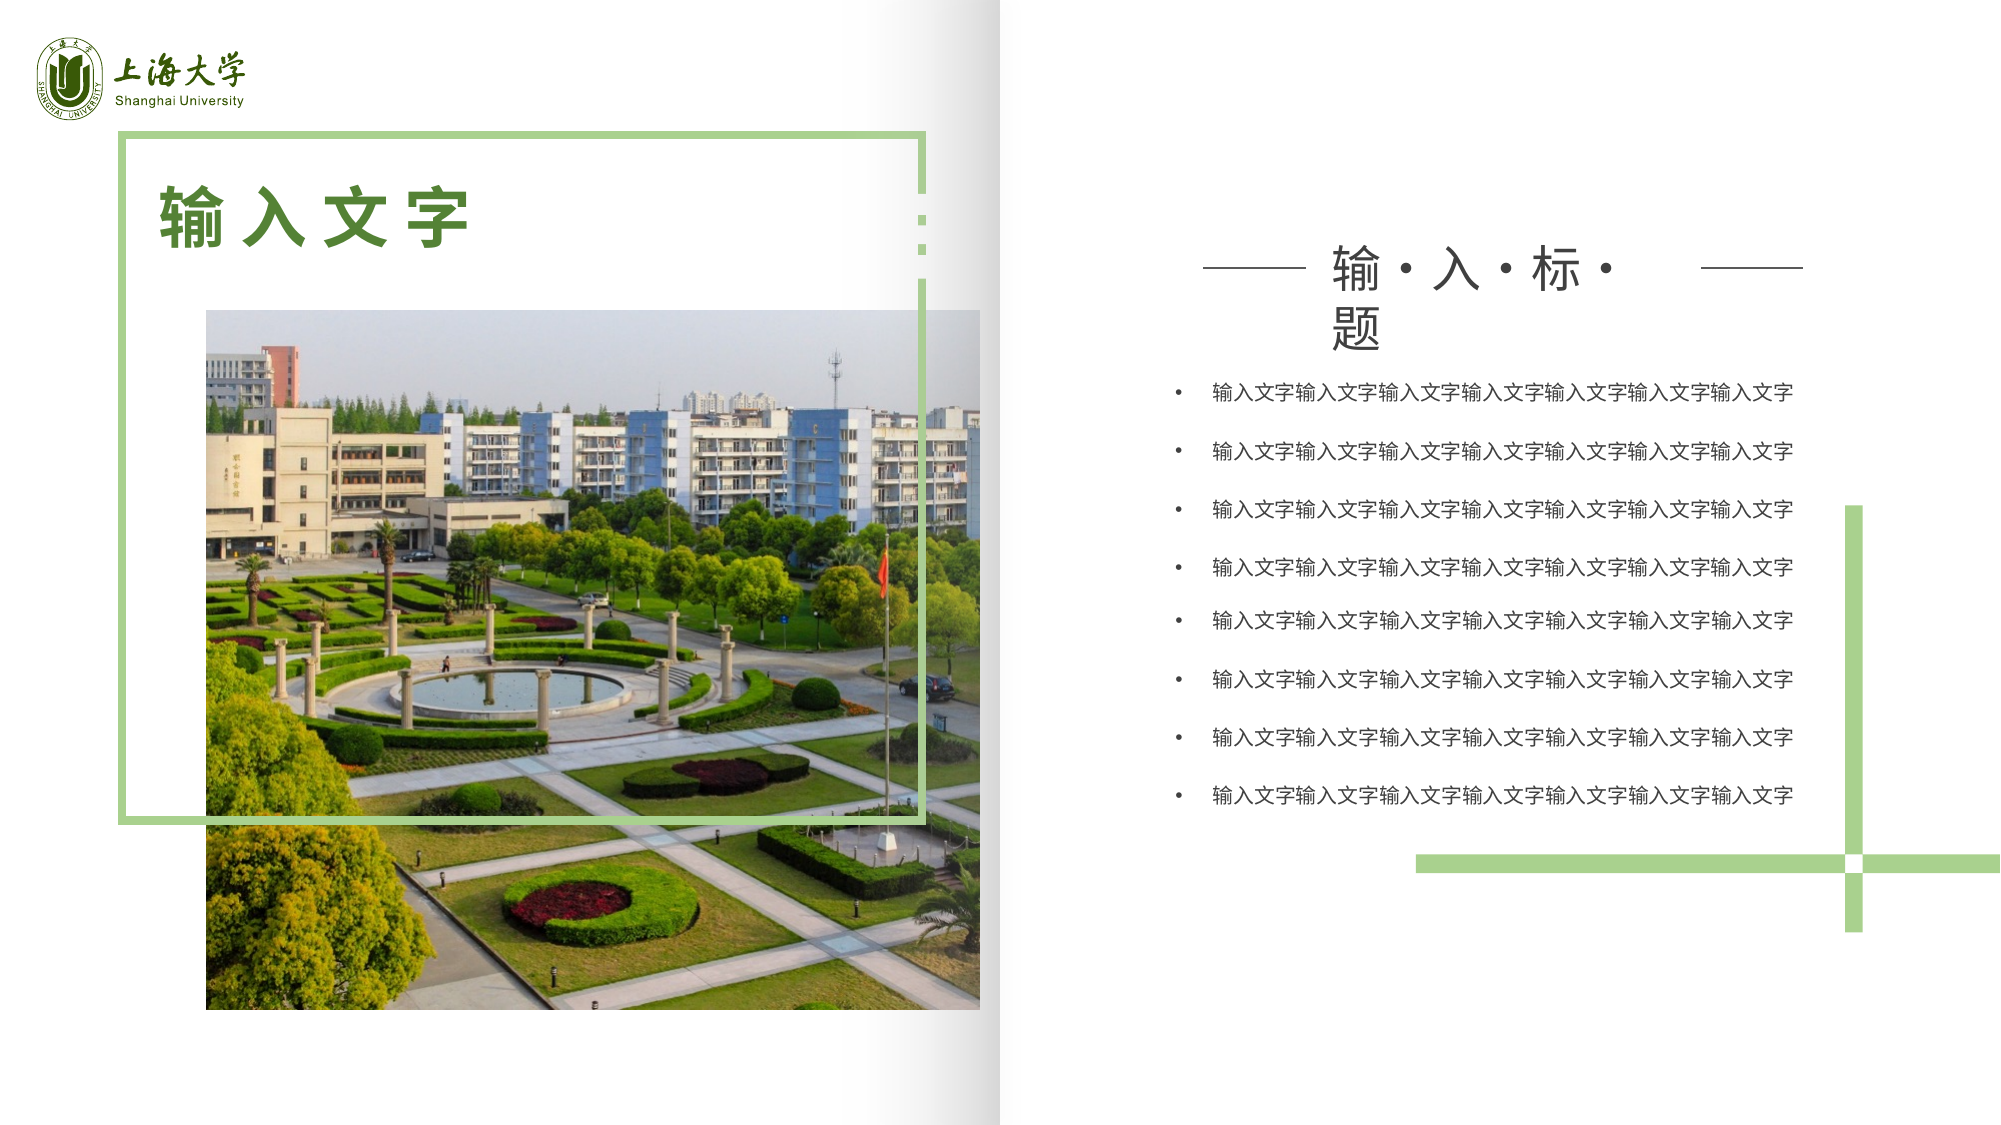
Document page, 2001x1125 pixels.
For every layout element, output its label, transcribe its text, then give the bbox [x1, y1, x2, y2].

text_box 输入文字输入文字输入文字输入文字输入文字输入文字输入文字 输入文字输入文字输入文字输入文字输入文字输入文字输入文字 输入文字输入文字输入文字输入文字输入文字输入文字输入文字 输入文字输入文字输入文字输入文字输入文字输入文字输入文字 [1087, 588, 1809, 816]
text_box [1415, 504, 2000, 934]
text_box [36, 37, 246, 121]
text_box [198, 58, 884, 898]
text_box [0, 0, 1001, 1125]
picture [206, 310, 980, 1010]
text_box 输•入•标•题 [1316, 229, 1684, 360]
text_box 输入文字输入文字输入文字输入文字输入文字输入文字输入文字 输入文字输入文字输入文字输入文字输入文字输入文字输入文字 输入文字输入文字输入文字输入文字输入文字输入文字输入文字 输入文字输入文字输入文字输入文字输入文字输入文字输入文字 [1087, 360, 1809, 588]
